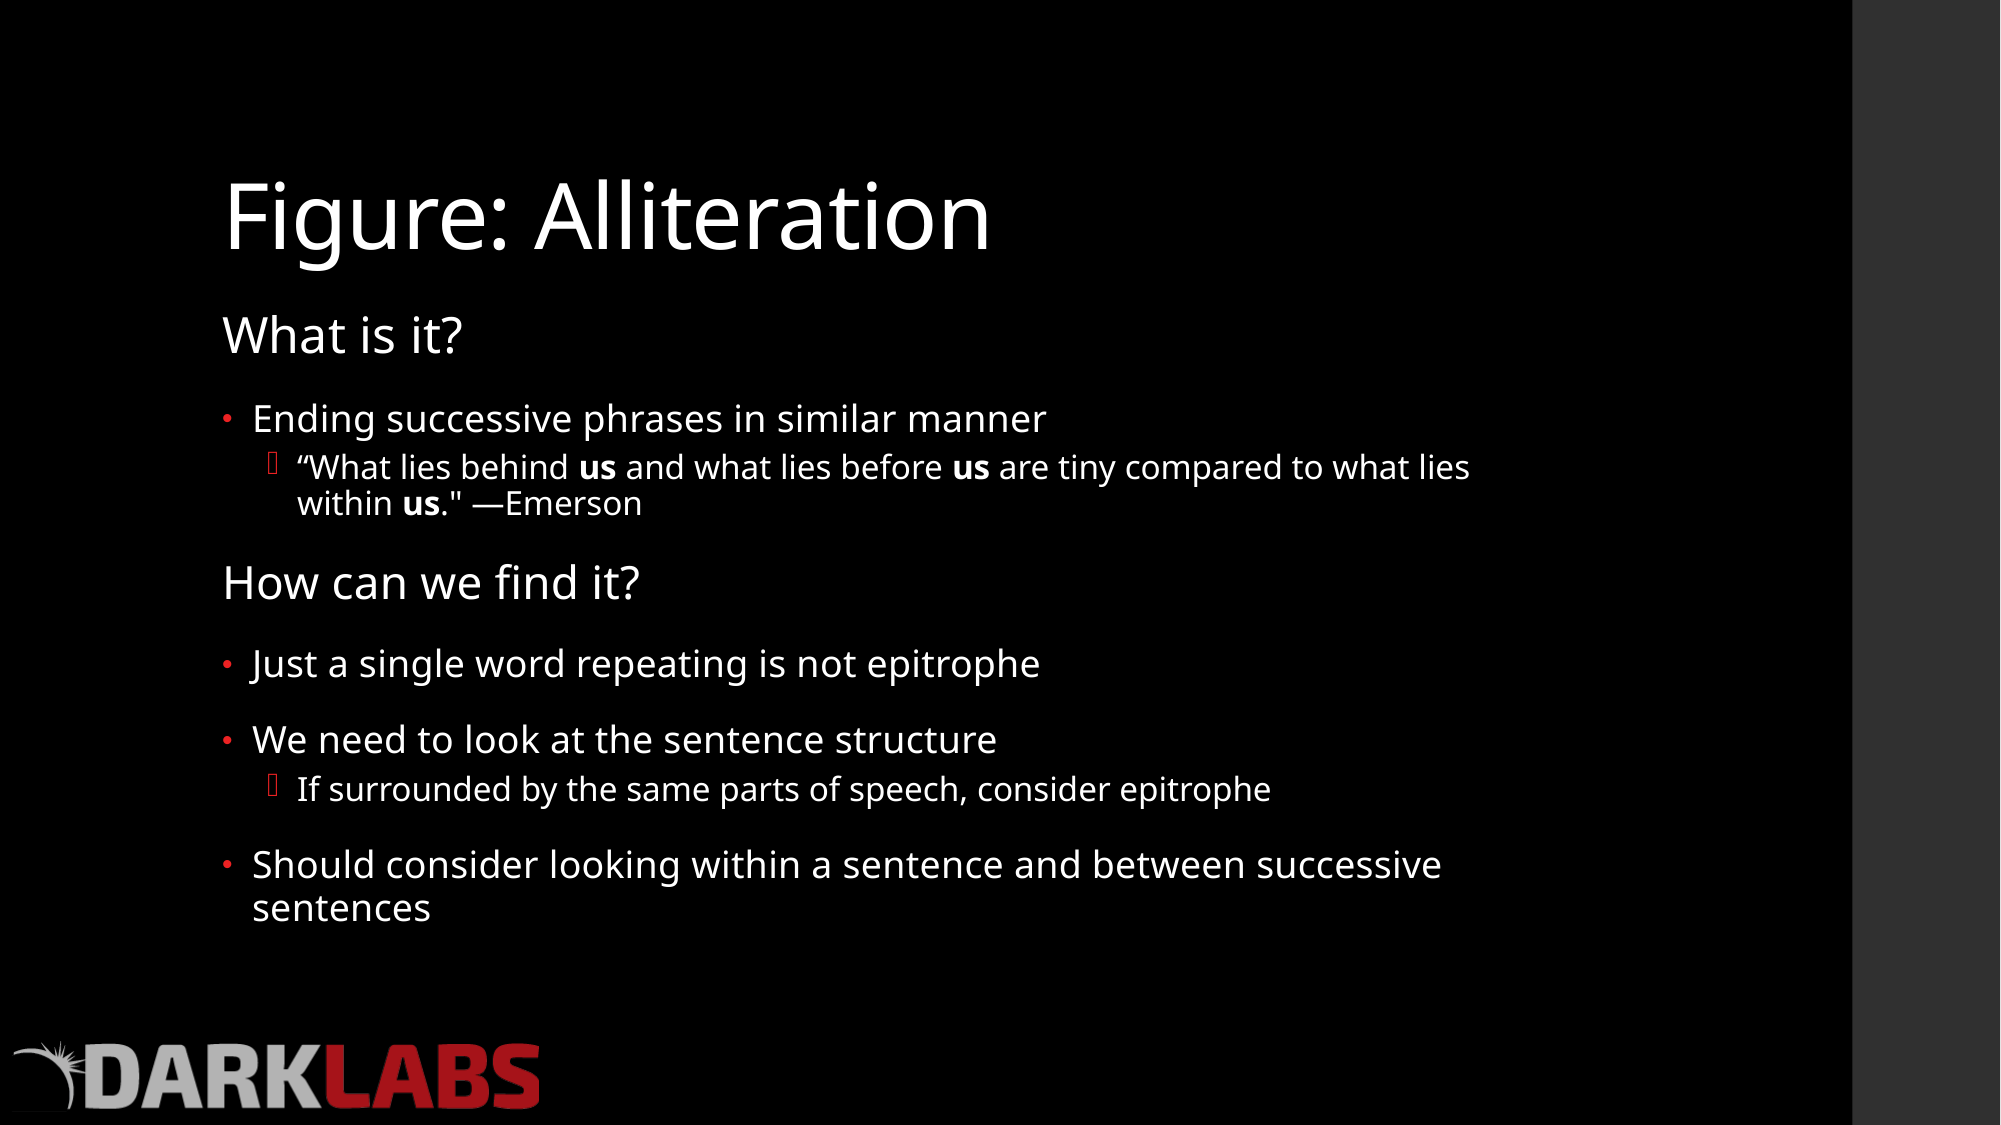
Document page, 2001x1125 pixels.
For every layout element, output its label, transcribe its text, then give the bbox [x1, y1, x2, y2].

list What is it? Ending successive phrases in similar manner “What lies behind us and what lies before us are tiny compared to what lies within us." —Emerson How can we find it? Just a single word repeating is not epitrophe We need to look at the sentence structure If surrounded by the same parts of speech, consider epitrophe Should consider looking within a sentence and between successive sentences [206, 299, 1617, 1014]
title Figure: Alliteration [206, 60, 1797, 278]
picture [10, 1041, 539, 1125]
